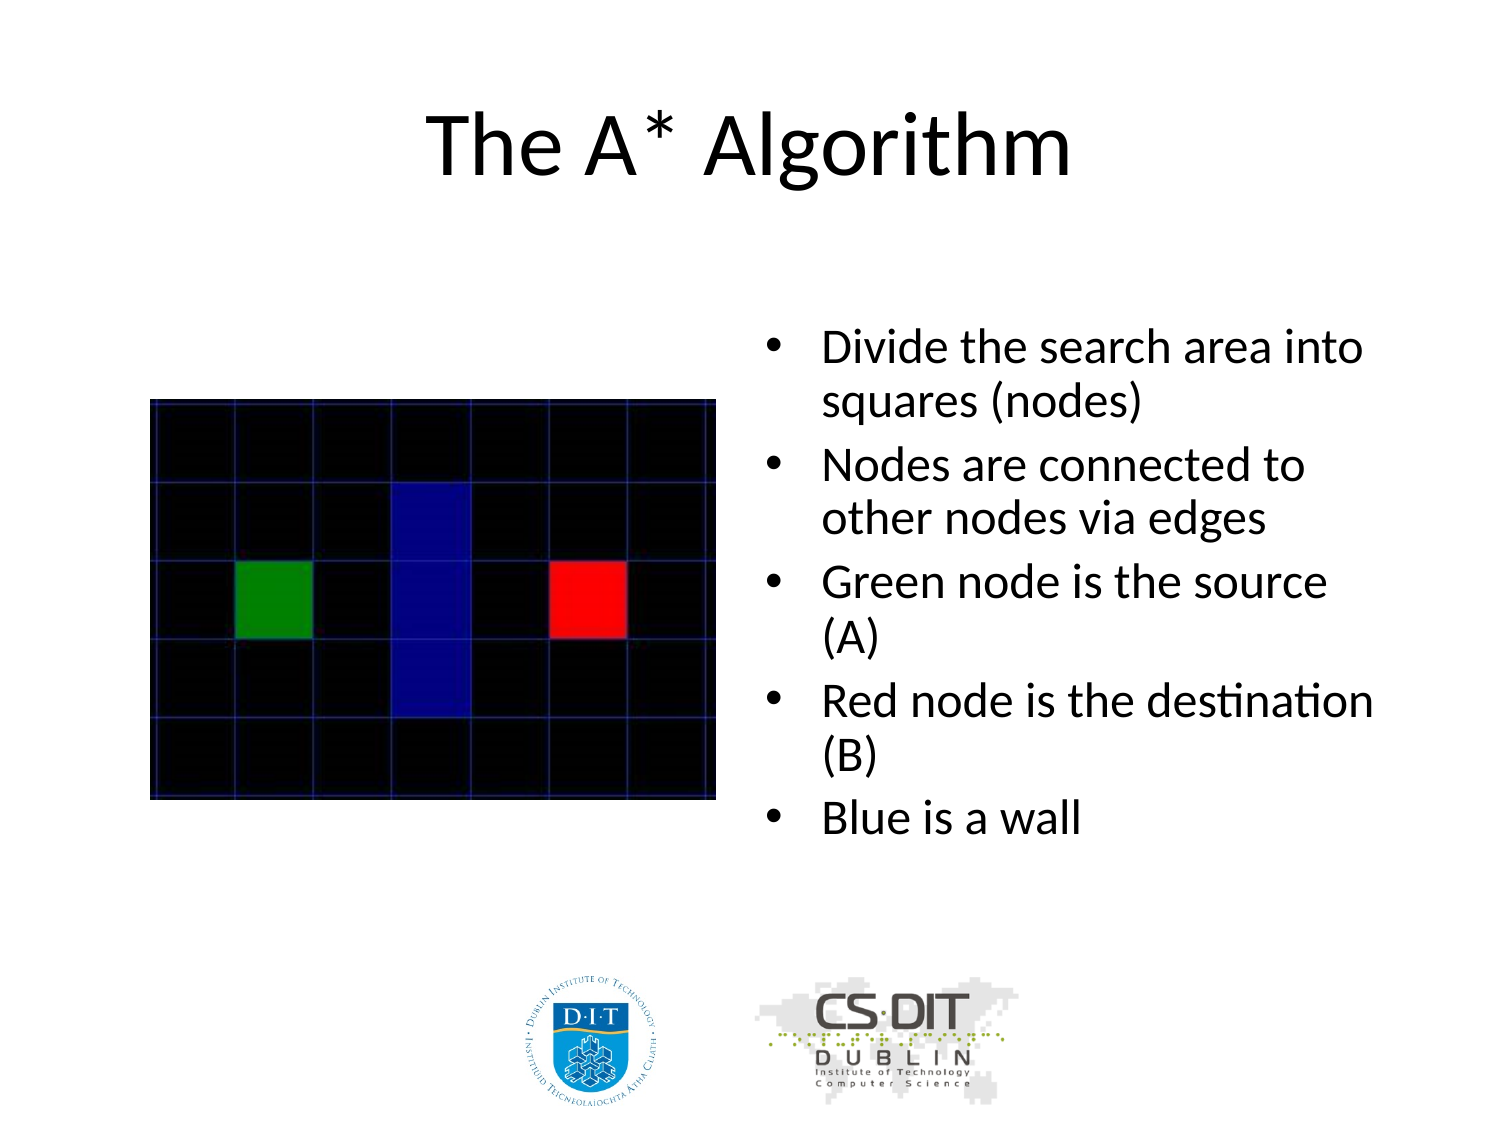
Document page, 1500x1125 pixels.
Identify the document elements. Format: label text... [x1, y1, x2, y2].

picture [738, 938, 1034, 1125]
picture [149, 399, 716, 801]
picture [525, 976, 656, 1106]
list Divide the search area into squares (nodes) Nodes are connected to other nodes via edges Green node is the source (A) Red node is the destination (B) Blue is a wall [750, 312, 1413, 988]
title The A* Algorithm [75, 45, 1425, 233]
